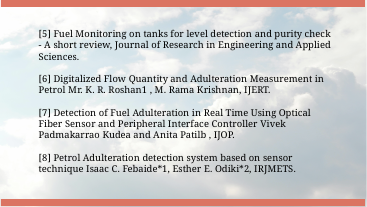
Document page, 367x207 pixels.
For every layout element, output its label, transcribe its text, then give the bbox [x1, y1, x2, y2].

text_box [5] Fuel Monitoring on tanks for level detection and purity check - A short review, Journal of Research in Engineering and Applied Sciences. [6] Digitalized Flow Quantity and Adulteration Measurement in Petrol Mr. K. R. Roshan1 , M. Rama Krishnan, IJERT. [7] Detection of Fuel Adulteration in Real Time Using Optical Fiber Sensor and Peripheral Interface Controller Vivek Padmakarrao Kudea and Anita Patilb , IJOP. [8] Petrol Adulteration detection system based on sensor technique Isaac C. Febaide*1, Esther E. Odiki*2, IRJMETS. [23, 21, 346, 195]
text_box [0, 199, 365, 207]
table_header Comprehensive review of sensor-based techniques for detecting fuel adulteration, addressing both consumer dissatisfaction and pollution. [0, 0, 367, 207]
text_box [0, 0, 365, 7]
